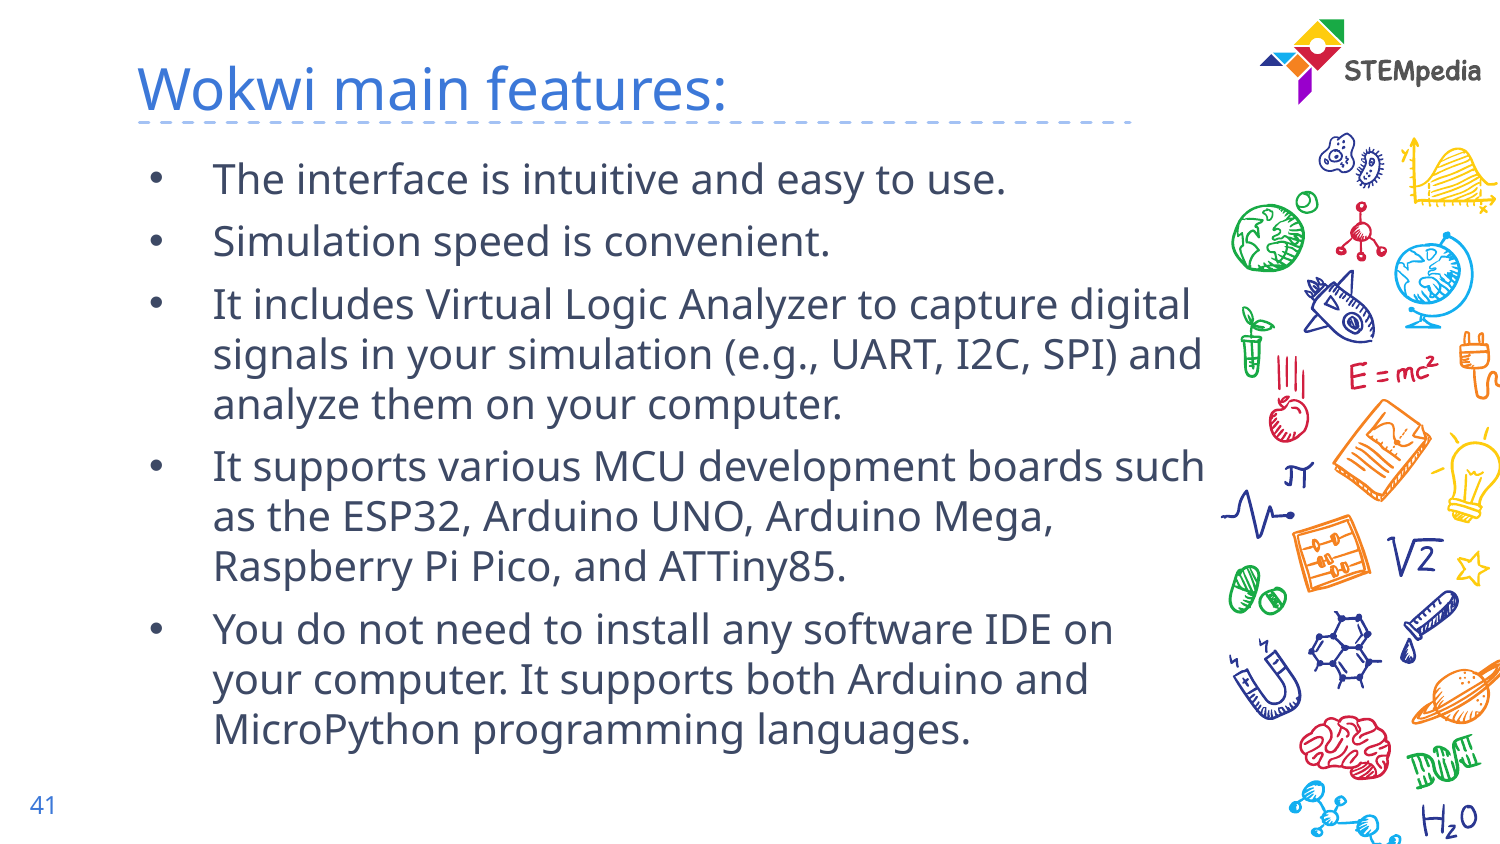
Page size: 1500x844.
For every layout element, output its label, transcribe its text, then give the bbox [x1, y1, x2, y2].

slide_number 41 [14, 774, 105, 840]
list The interface is intuitive and easy to use. Simulation speed is convenient. It includes Virtual Logic Analyzer to capture digital signals in your simulation (e.g., UART, I2C, SPI) and analyze them on your computer. It supports various MCU development boards such as the ESP32, Arduino UNO, Arduino Mega, Raspberry Pi Pico, and ATTiny85. You do not need to install any software IDE on your computer. It supports both Arduino and MicroPython programming languages. [122, 137, 1223, 806]
title Wokwi main features: [122, 36, 1130, 137]
